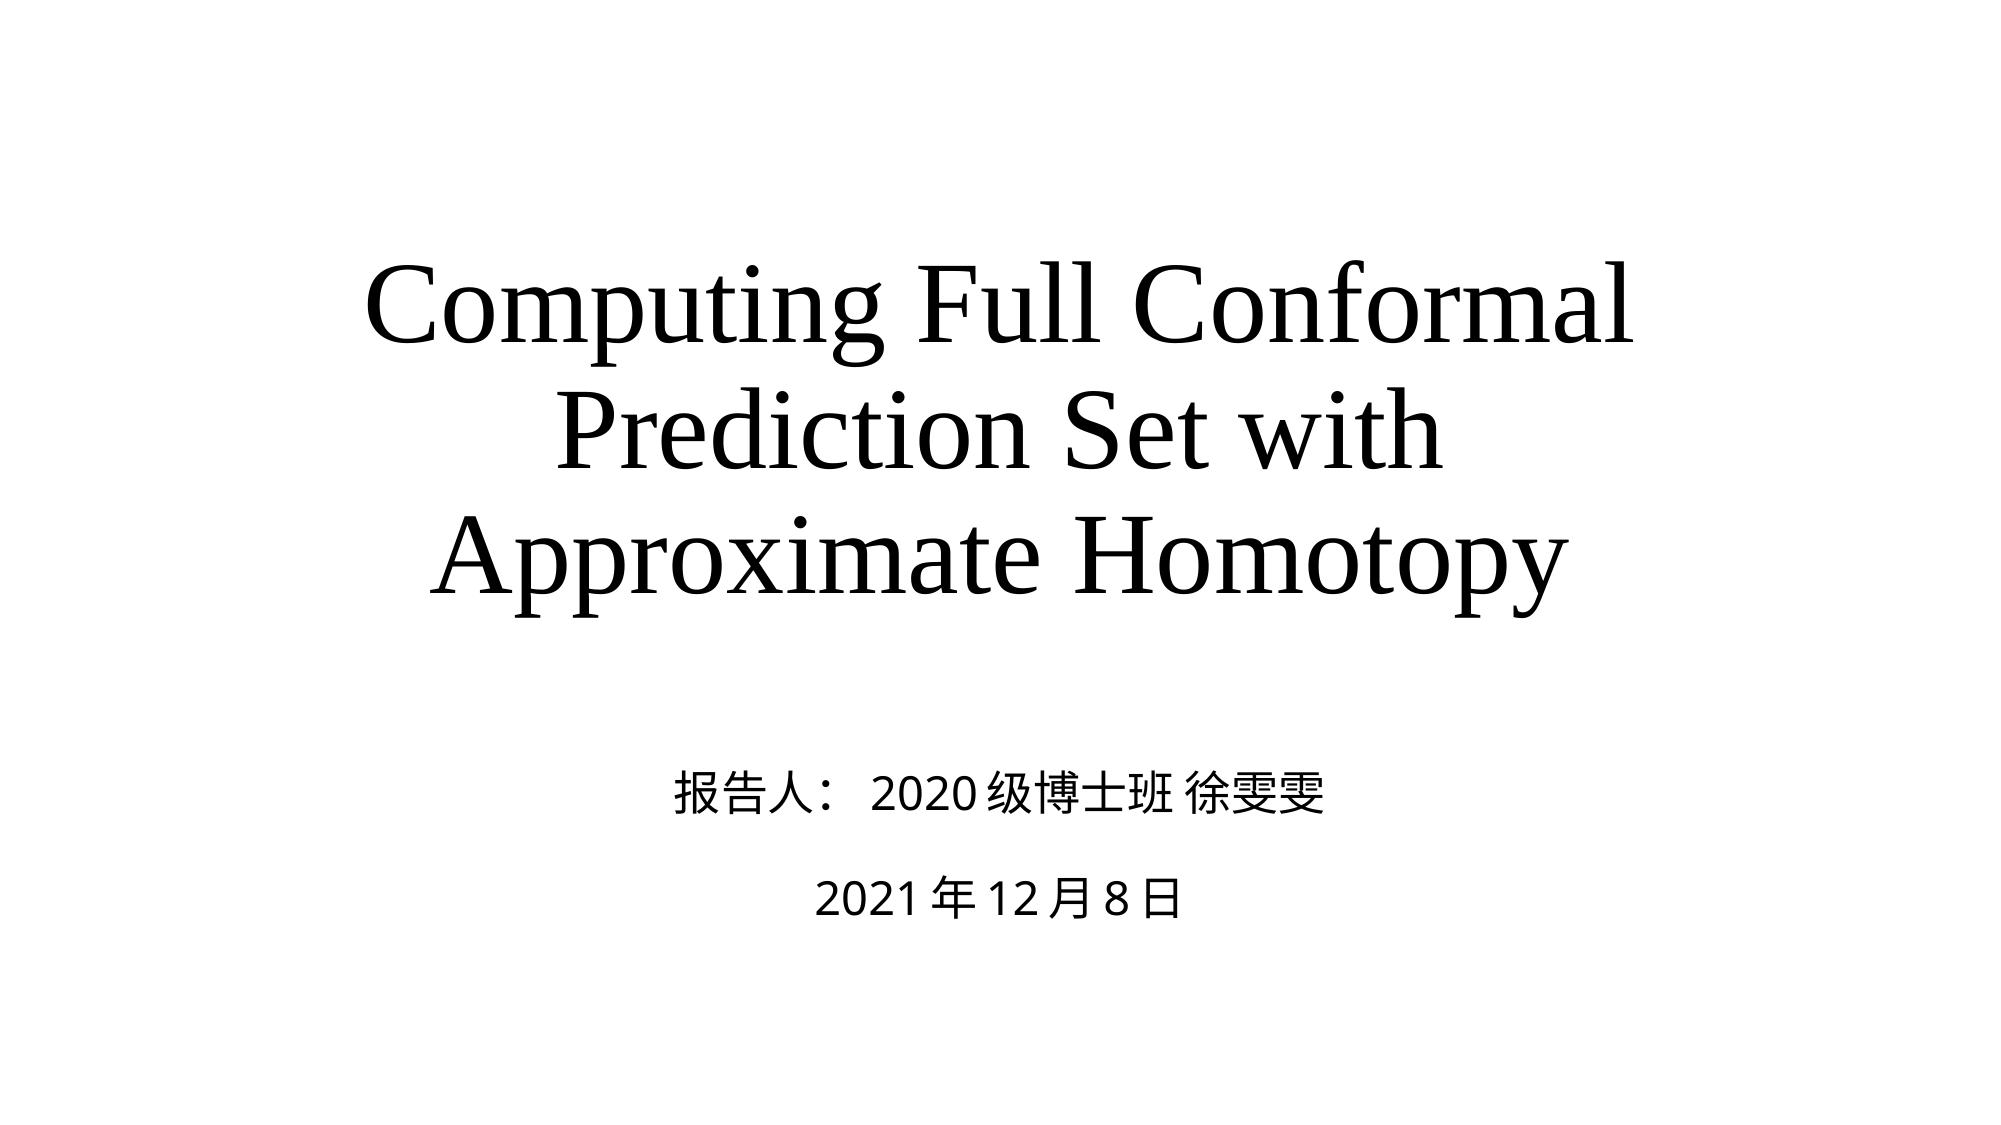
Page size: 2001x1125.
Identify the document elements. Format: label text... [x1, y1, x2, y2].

subtitle 报告人：2020级博士班 徐雯雯 2021年12月8日 [249, 662, 1750, 935]
title Computing Full Conformal Prediction Set with Approximate Homotopy [249, 234, 1750, 627]
